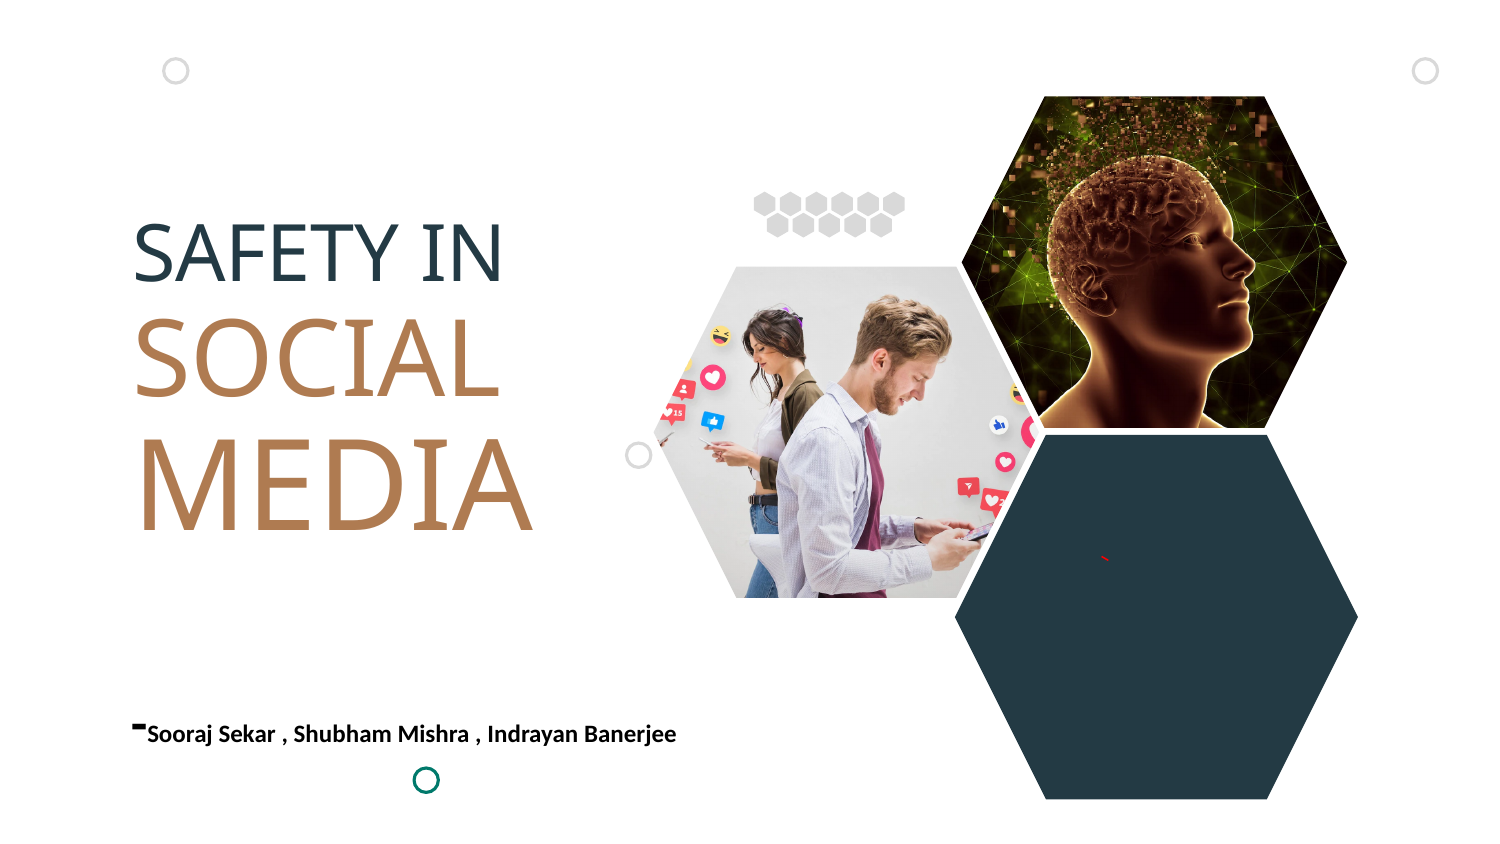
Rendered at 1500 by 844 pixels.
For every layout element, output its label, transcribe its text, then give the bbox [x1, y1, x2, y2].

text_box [1101, 556, 1109, 561]
text_box [954, 436, 1358, 800]
subtitle -Sooraj Sekar , Shubham Mishra , Indrayan Banerjee [115, 686, 737, 805]
picture [653, 96, 1348, 599]
title SAFETY IN SOCIAL MEDIA [116, 176, 800, 573]
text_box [753, 191, 905, 238]
